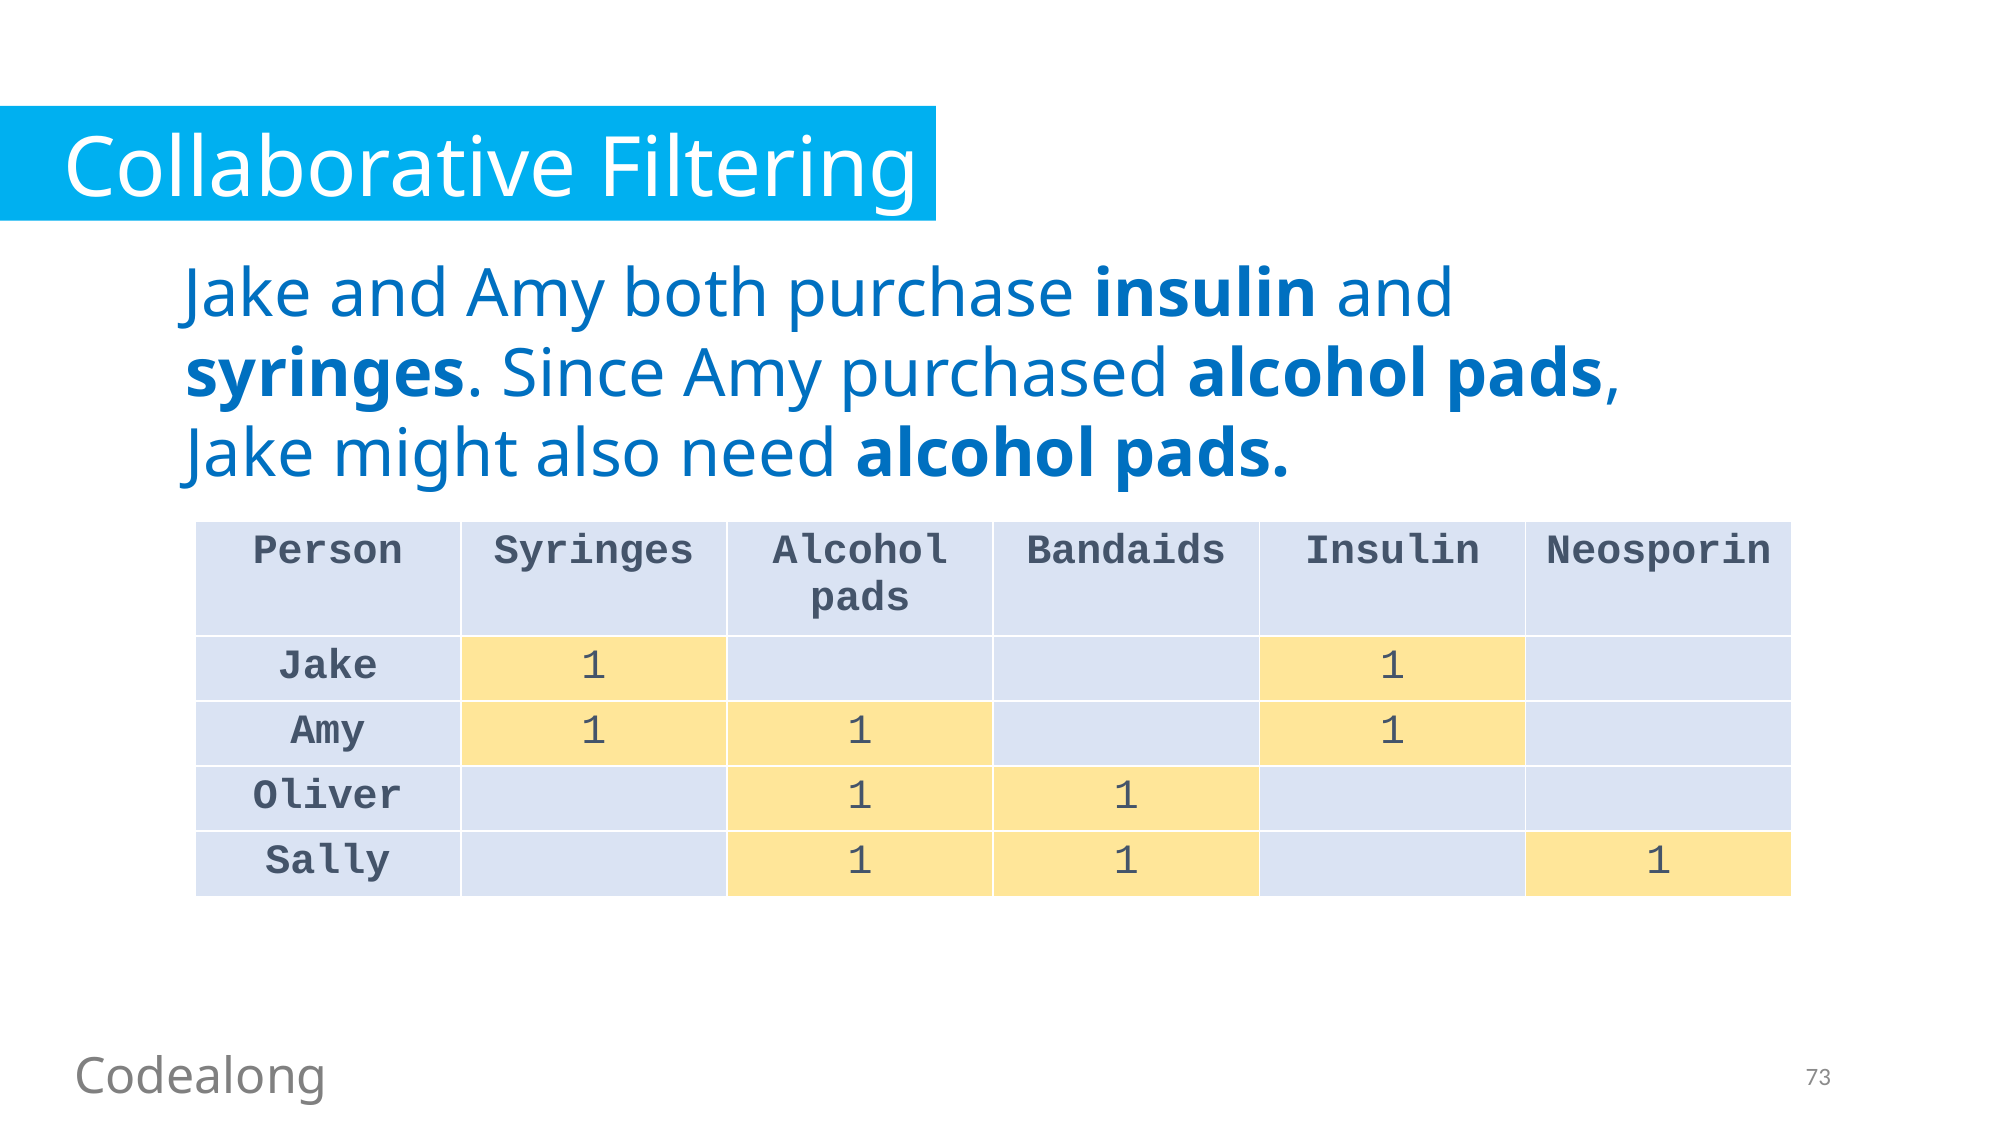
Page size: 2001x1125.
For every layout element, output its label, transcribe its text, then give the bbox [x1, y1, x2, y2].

table_cell [994, 702, 1259, 765]
table_cell [1260, 832, 1525, 896]
table_cell Amy [196, 702, 460, 765]
table_header Bandaids [994, 522, 1259, 635]
table_cell 1 [1260, 702, 1525, 765]
table_header Person [196, 522, 460, 635]
table_cell [1260, 767, 1525, 830]
table_cell 1 [728, 702, 992, 765]
table_cell 1 [728, 832, 992, 896]
slide_number 73 [1529, 1045, 1847, 1106]
table_cell 1 [1260, 637, 1525, 700]
table_cell [994, 637, 1259, 700]
table_cell [1526, 767, 1791, 830]
table_cell 1 [994, 832, 1259, 896]
table_cell 1 [1526, 832, 1791, 896]
table_header Syringes [462, 522, 726, 635]
table_cell [1526, 637, 1791, 700]
table_cell [462, 832, 726, 896]
table_cell 1 [462, 637, 726, 700]
table_cell [462, 767, 726, 830]
table_header Alcohol pads [728, 522, 992, 635]
table_header Insulin [1260, 522, 1525, 635]
text_box Jake and Amy both purchase insulin and syringes. Since Amy purchased alcohol pads, Jake might also need alcohol pads. [168, 242, 1764, 498]
table_cell Oliver [196, 767, 460, 830]
table_cell [728, 637, 992, 700]
table_cell Jake [196, 637, 460, 700]
text_box Codealong [59, 1036, 1529, 1111]
table_cell 1 [462, 702, 726, 765]
table_cell [1526, 702, 1791, 765]
table_cell 1 [994, 767, 1259, 830]
table_cell Sally [196, 832, 460, 896]
table_header Neosporin [1526, 522, 1791, 635]
table_cell 1 [728, 767, 992, 830]
text_box Collaborative Filtering [0, 105, 936, 221]
